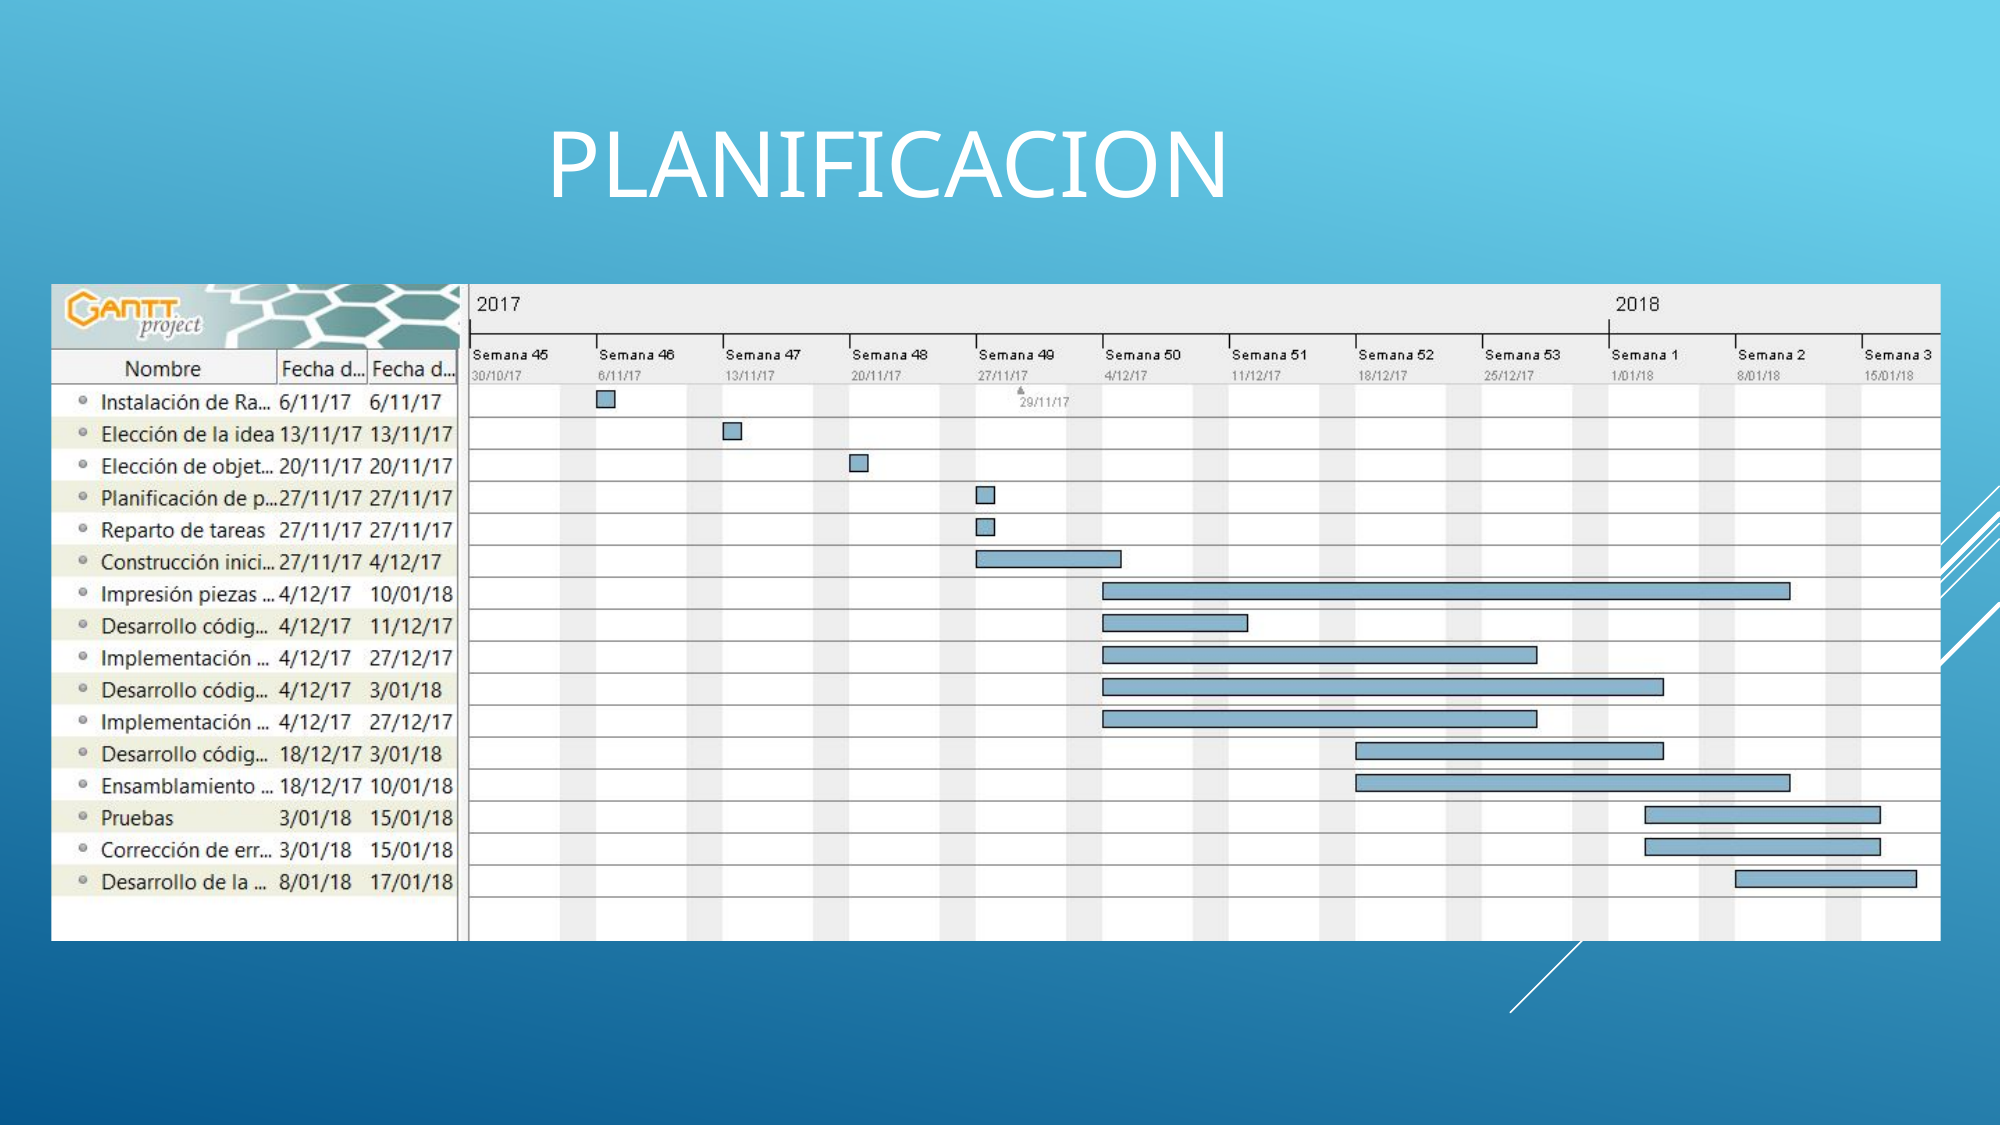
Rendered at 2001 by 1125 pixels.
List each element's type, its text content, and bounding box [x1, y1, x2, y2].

title Planificacion [200, 36, 1601, 283]
picture [51, 283, 1941, 942]
